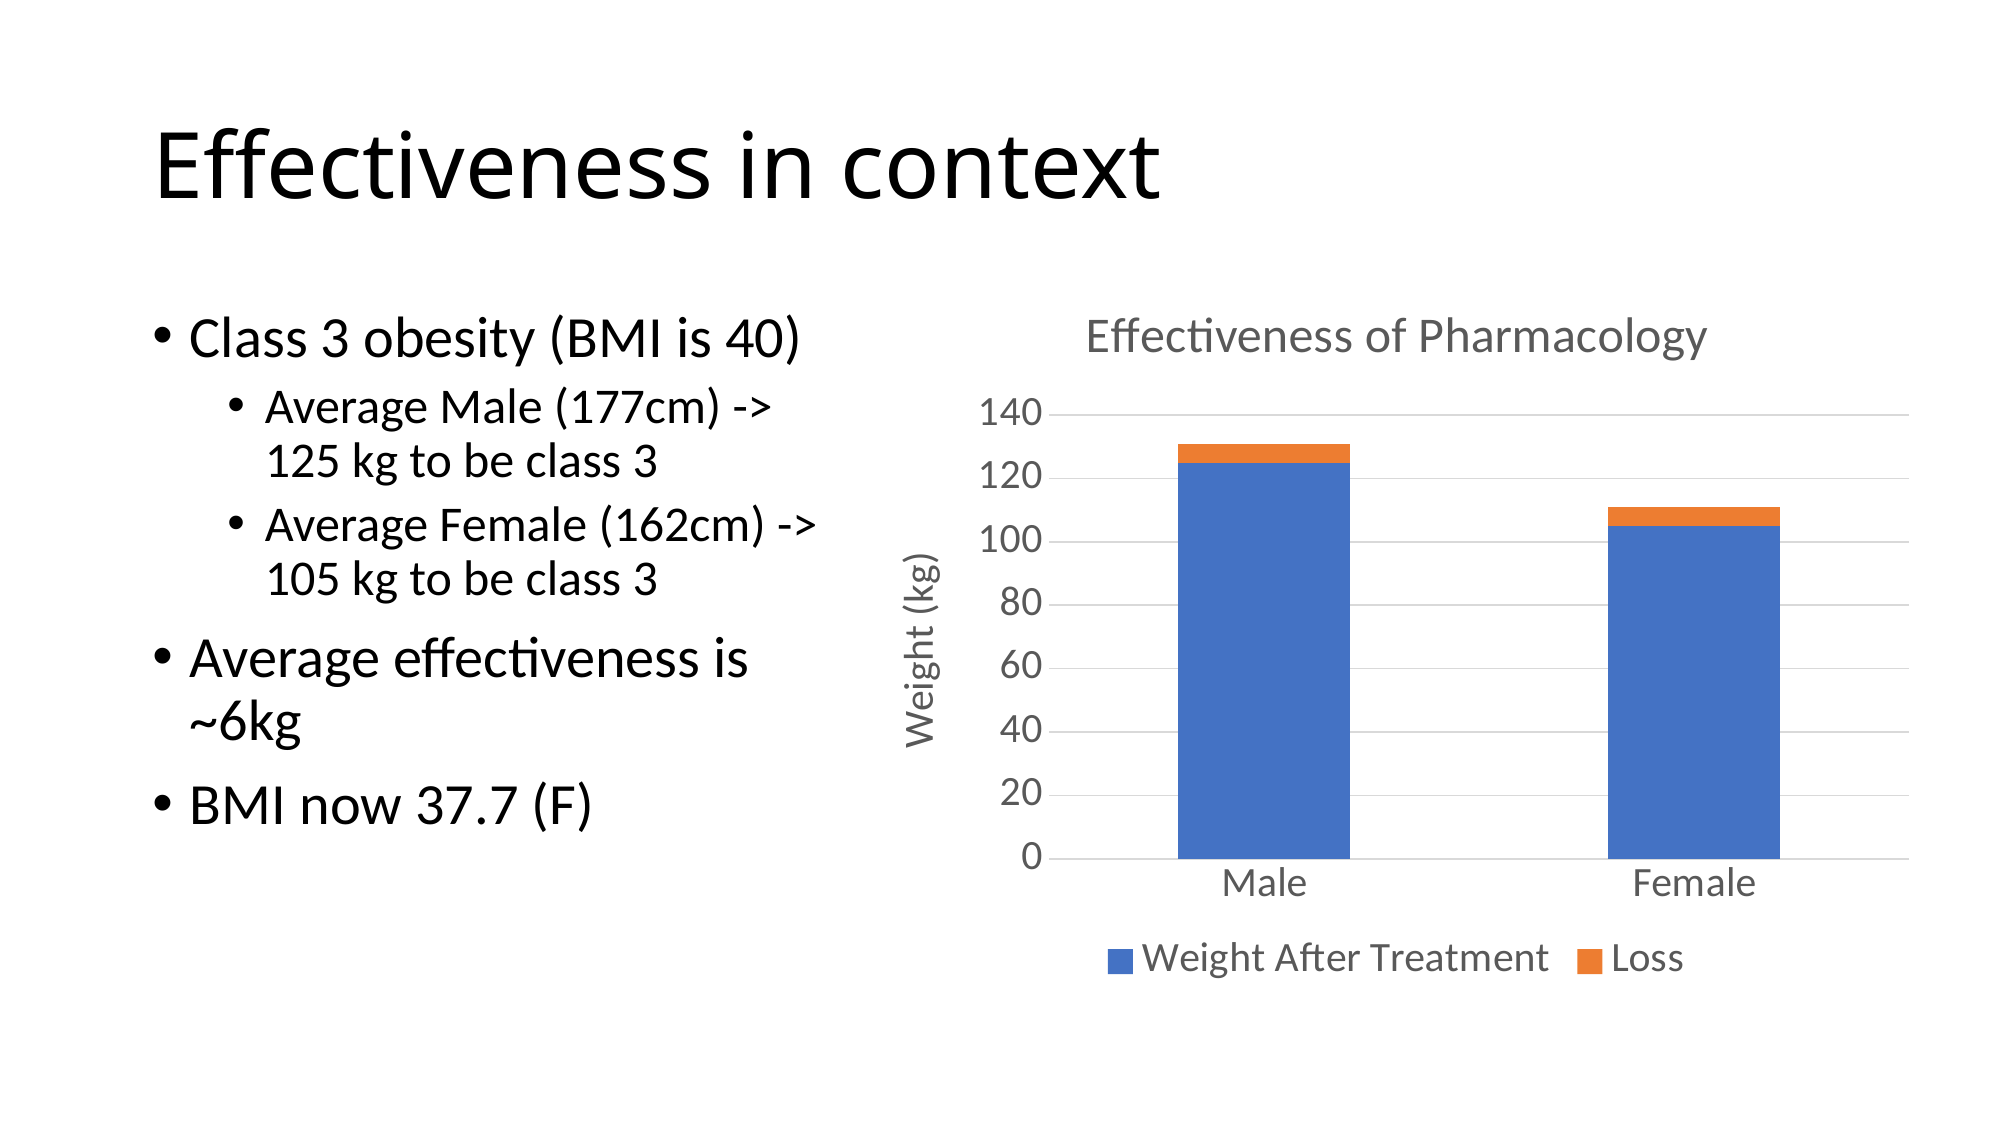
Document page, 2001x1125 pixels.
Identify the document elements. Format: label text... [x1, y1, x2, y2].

chart [862, 277, 1931, 992]
title Effectiveness in context [137, 59, 1863, 278]
list Class 3 obesity (BMI is 40) Average Male (177cm) -> 125 kg to be class 3 Average Female (162cm) -> 105 kg to be class 3 Average effectiveness is ~6kg BMI now 37.7 (F) [137, 299, 837, 1014]
